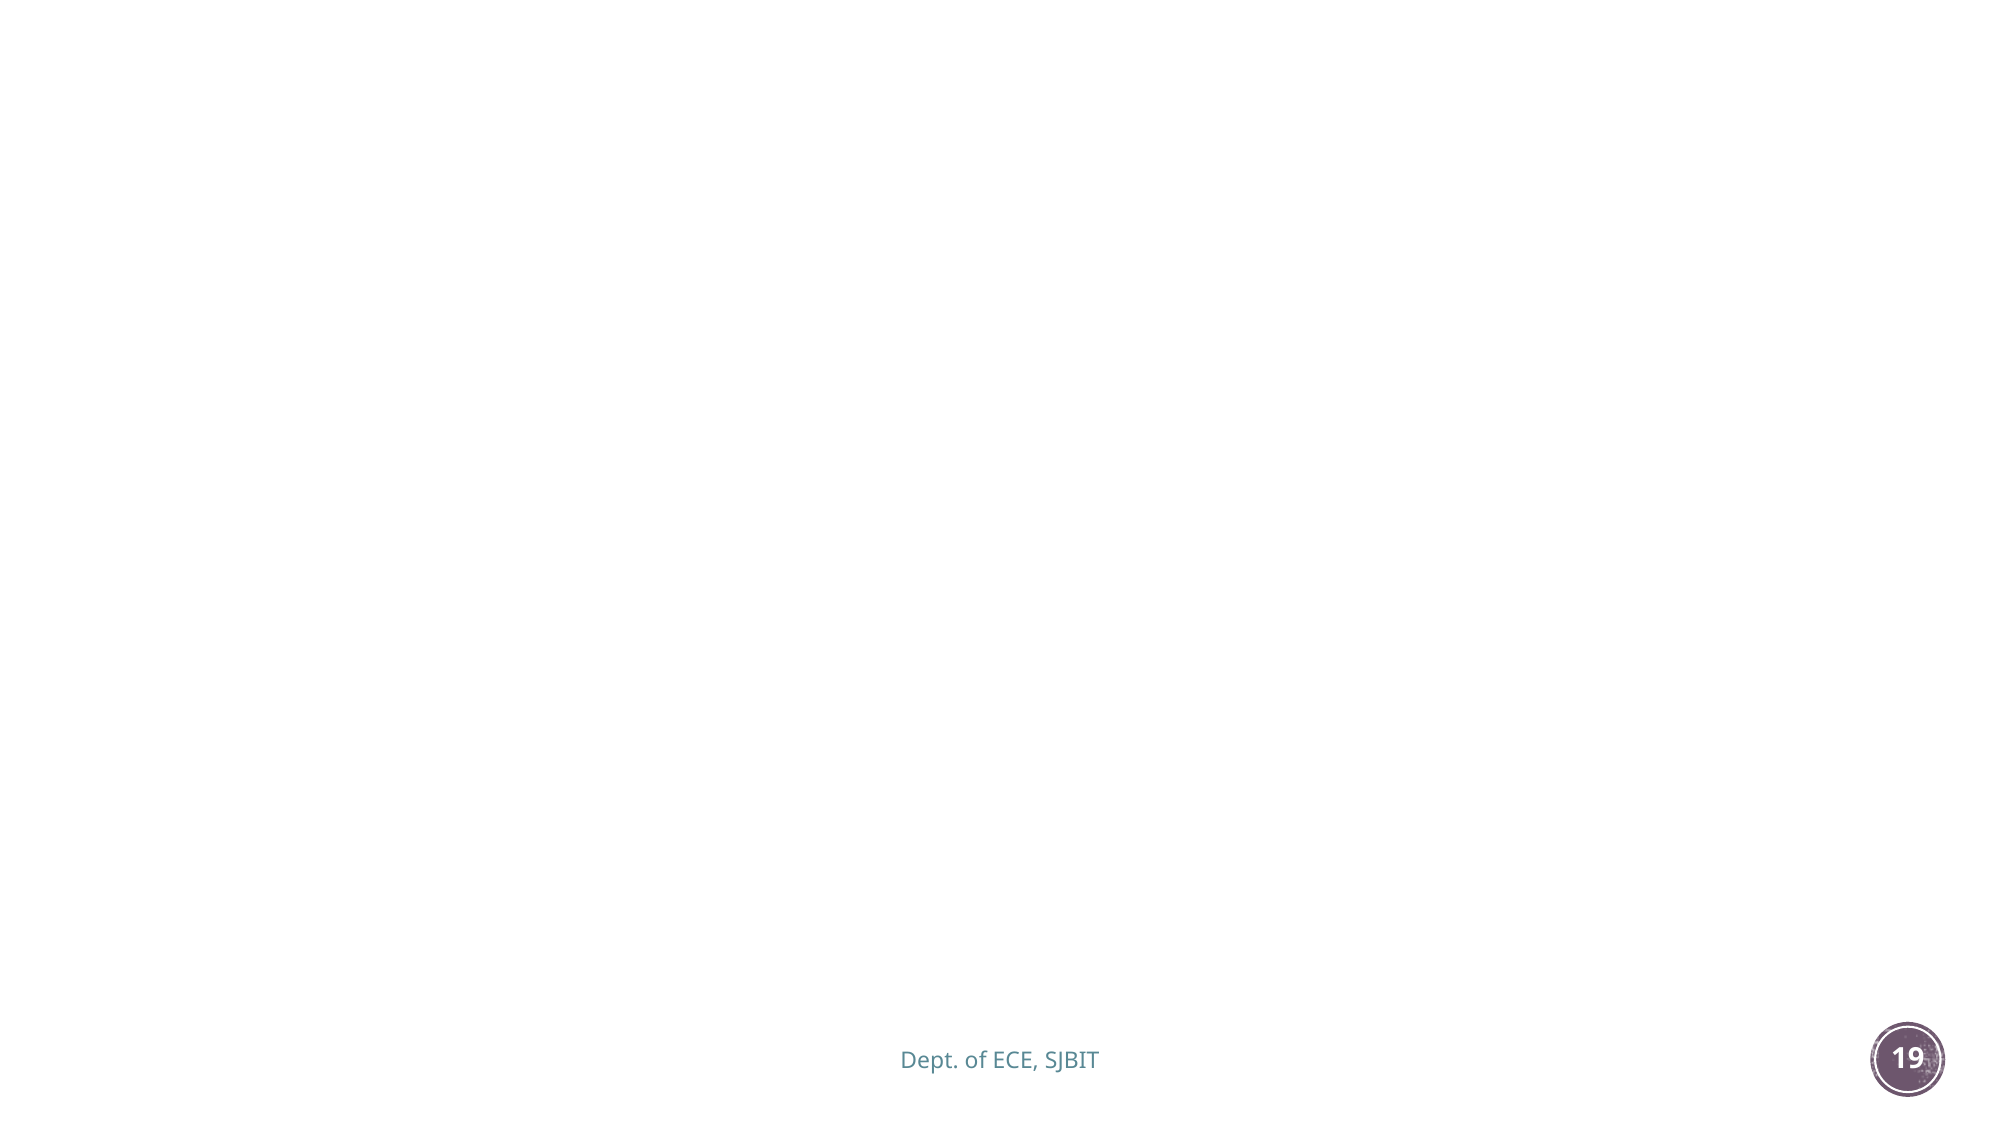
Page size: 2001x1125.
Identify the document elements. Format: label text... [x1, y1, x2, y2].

footer Dept. of ECE, SJBIT [481, 1028, 1519, 1089]
slide_number 18 [1855, 1028, 1961, 1089]
